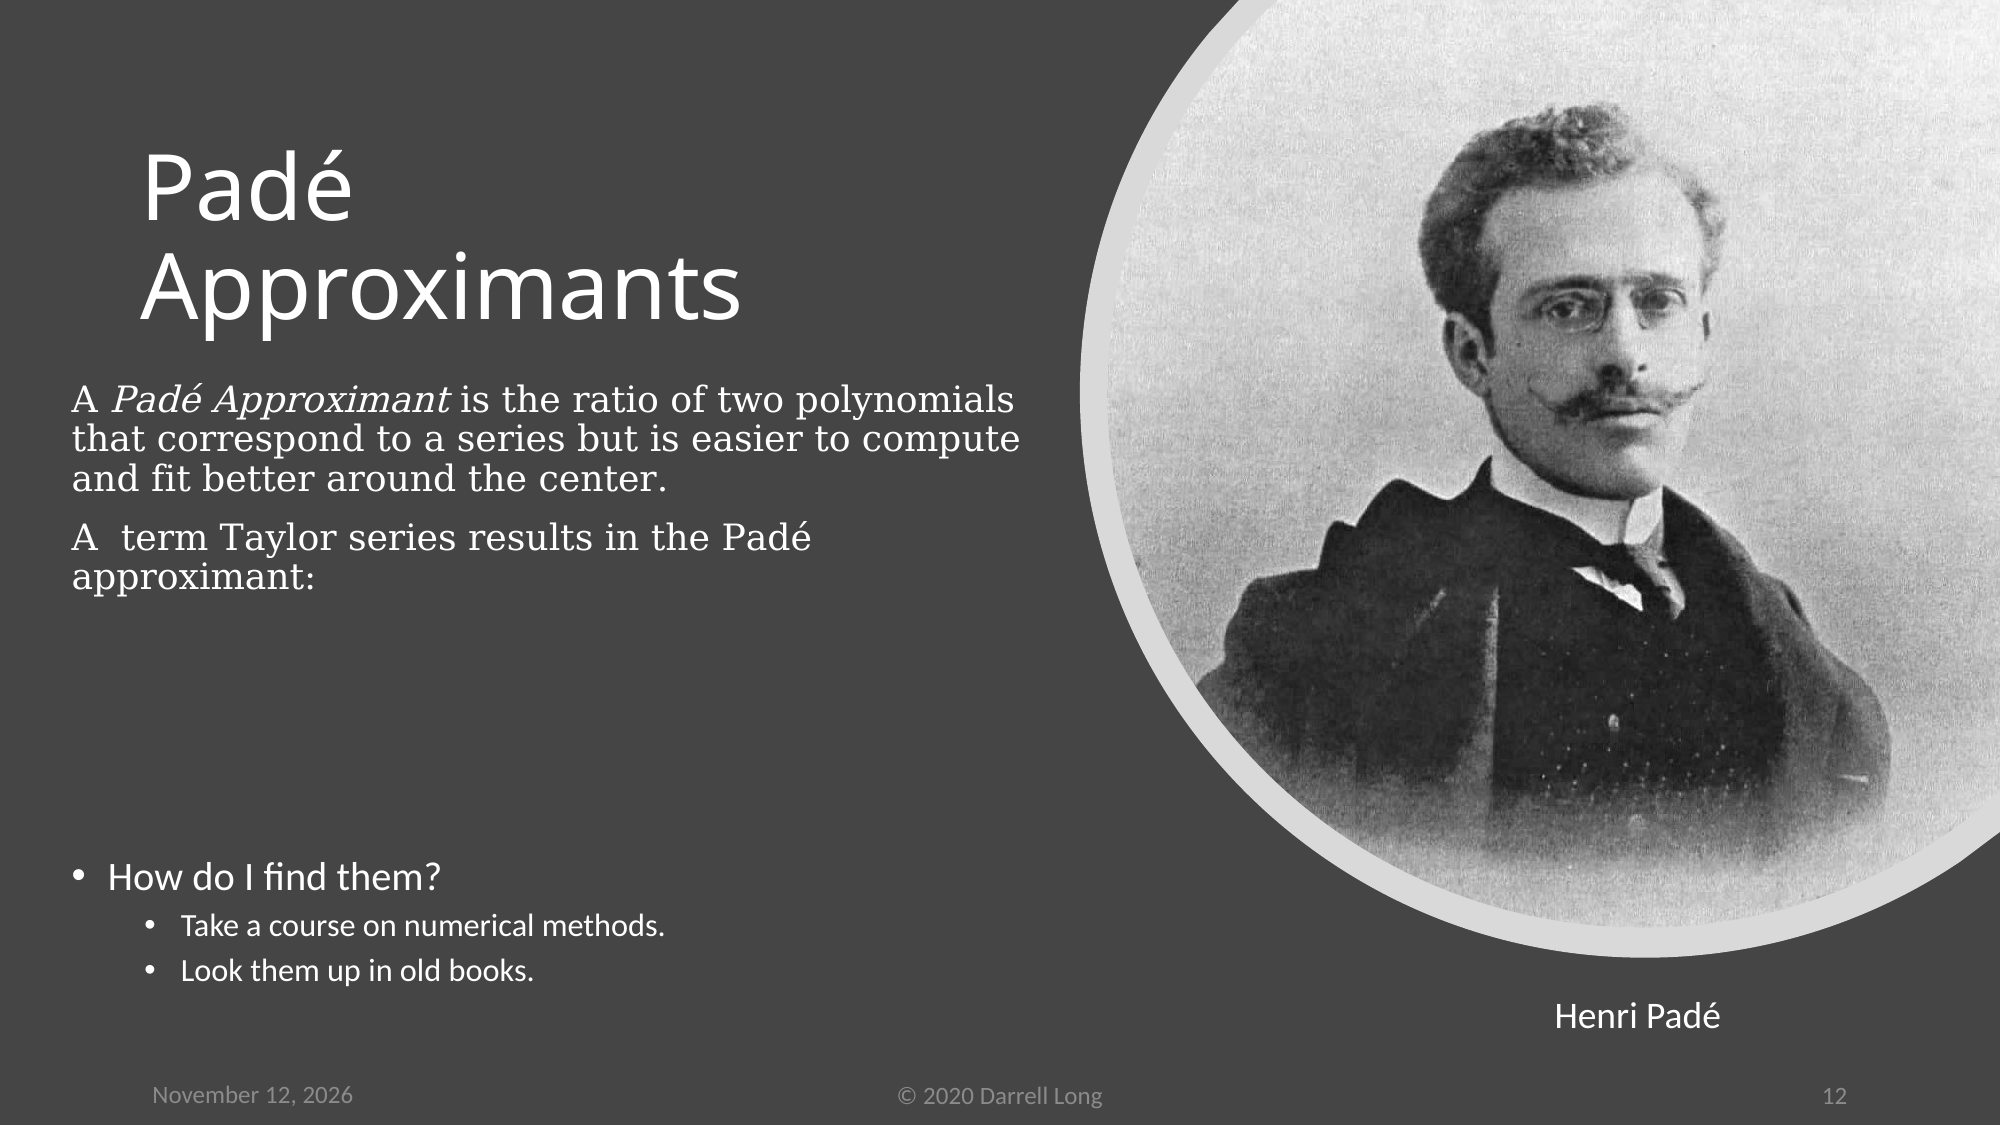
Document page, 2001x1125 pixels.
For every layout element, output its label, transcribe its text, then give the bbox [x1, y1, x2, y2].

slide_number 12 [1412, 1064, 1863, 1125]
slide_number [137, 1063, 588, 1124]
footer © 2020 Darrell Long [662, 1064, 1338, 1125]
title Padé Approximants [125, 131, 997, 350]
text_box Henri Padé [1539, 984, 1754, 1044]
text_box [1460, 928, 1830, 959]
picture [1107, 0, 2000, 928]
text_box [1078, 215, 1107, 570]
